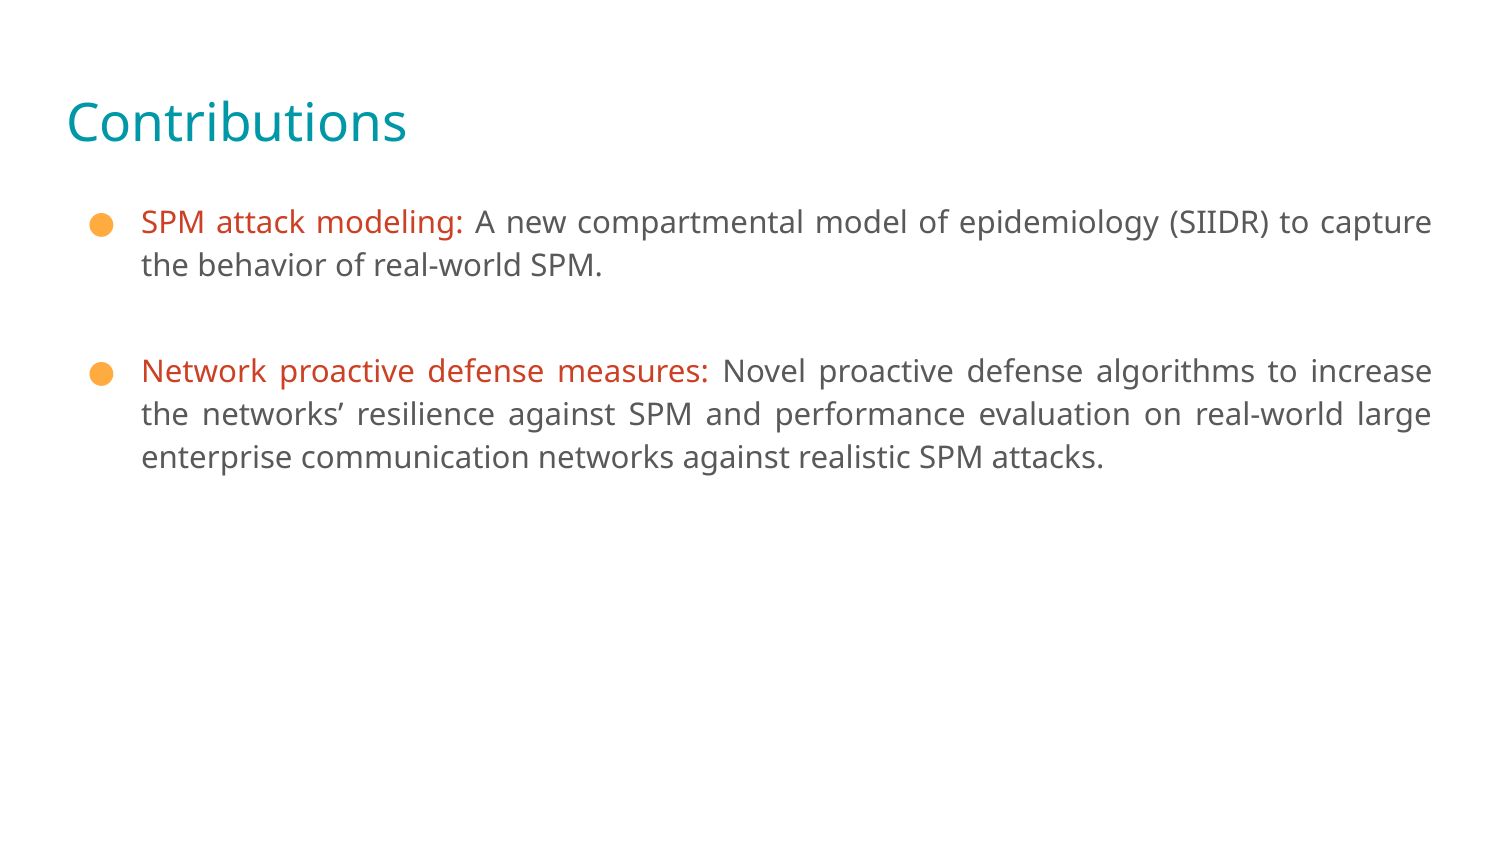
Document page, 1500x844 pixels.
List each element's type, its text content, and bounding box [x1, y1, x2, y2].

title Contributions [51, 72, 1449, 167]
list SPM attack modeling: A new compartmental model of epidemiology (SIIDR) to capture the behavior of real-world SPM. Network proactive defense measures: Novel proactive defense algorithms to increase the networks’ resilience against SPM and performance evaluation on real-world large enterprise communication networks against realistic SPM attacks. [51, 181, 1449, 830]
